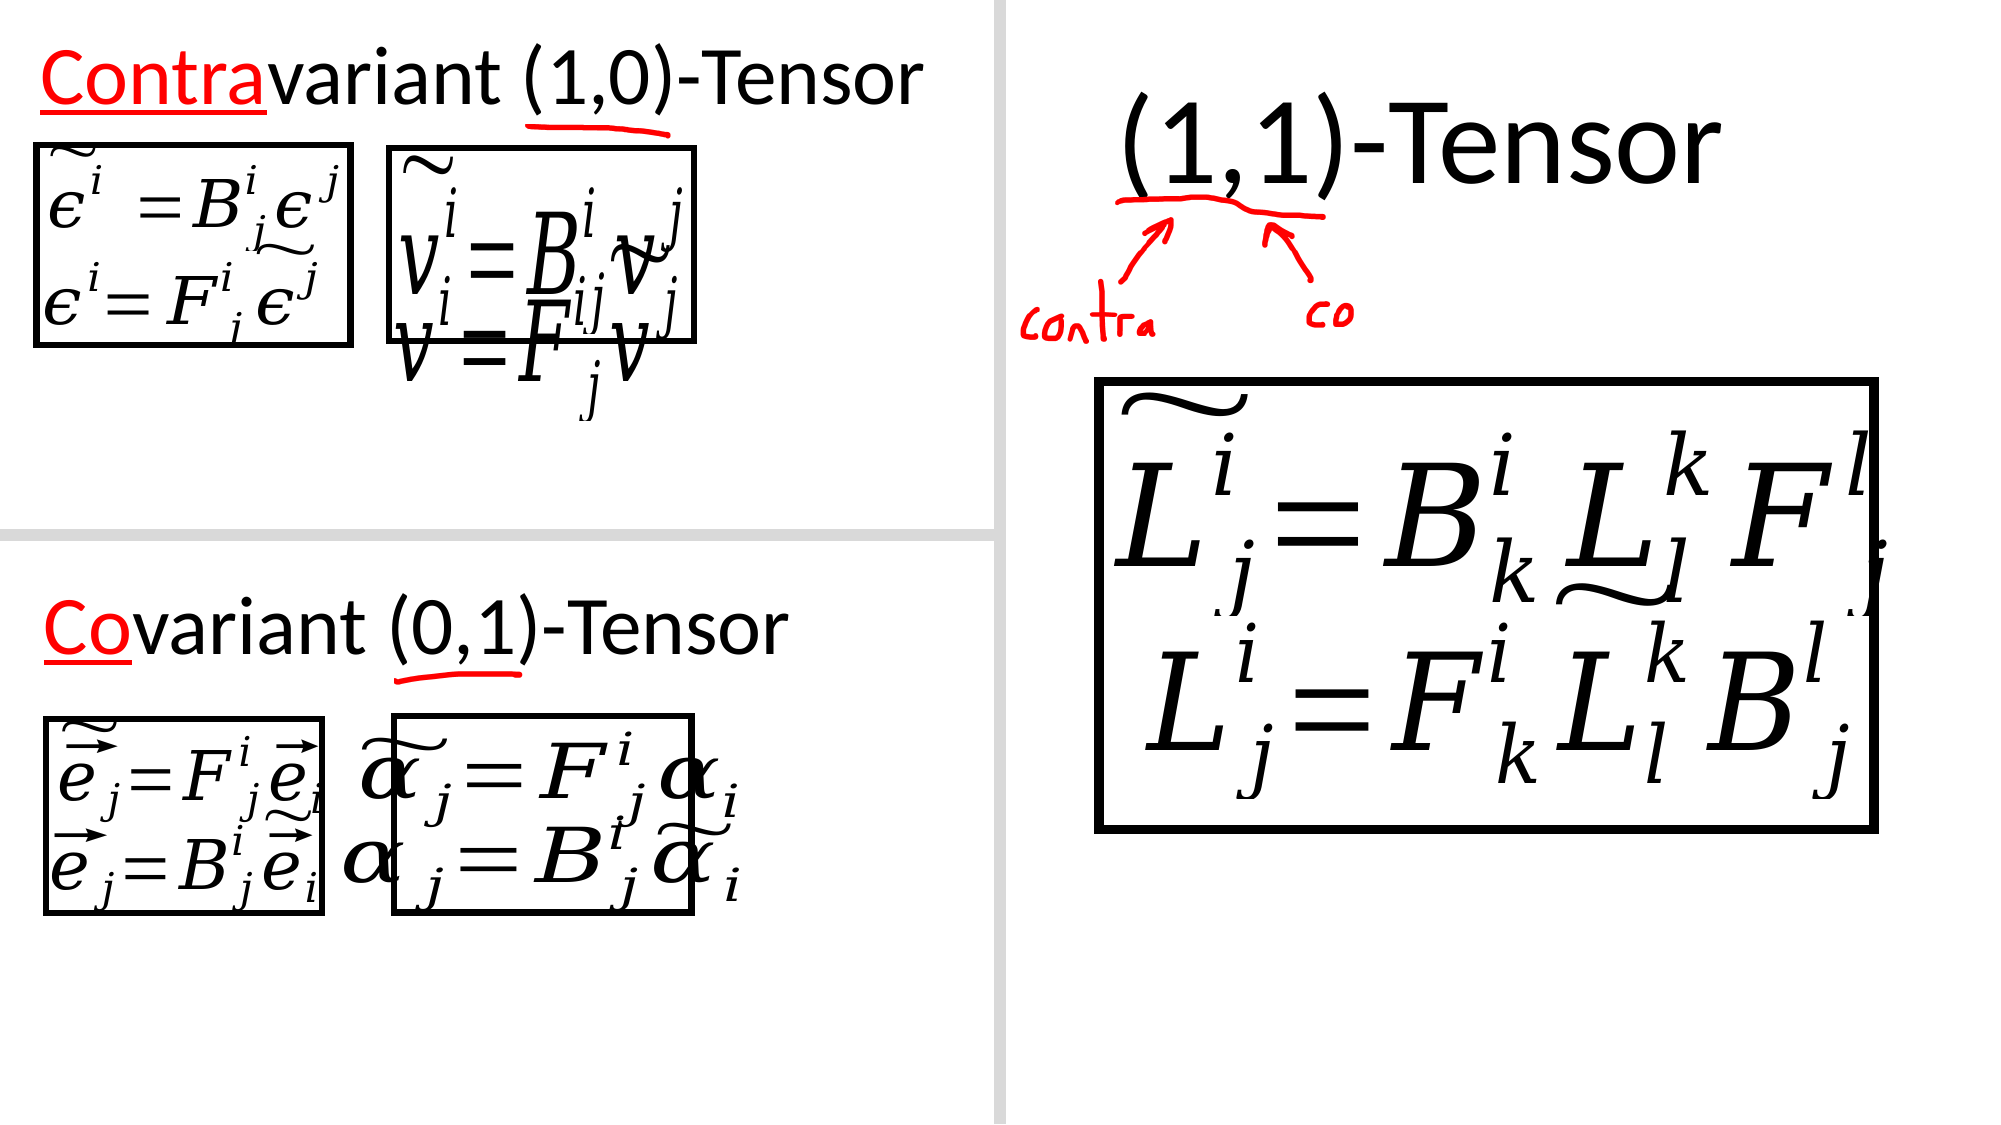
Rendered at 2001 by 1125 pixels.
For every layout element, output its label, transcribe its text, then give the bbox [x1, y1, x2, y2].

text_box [1098, 381, 1891, 830]
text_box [46, 719, 324, 913]
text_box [36, 144, 351, 348]
text_box Contravariant (1,0)-Tensor [25, 13, 999, 129]
text_box (1,1)-Tensor [1101, 51, 1769, 217]
text_box Covariant (0,1)-Tensor [28, 563, 394, 679]
picture [394, 124, 999, 534]
picture [1001, 124, 1362, 693]
picture [394, 535, 999, 693]
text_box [340, 716, 745, 913]
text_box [389, 147, 695, 421]
